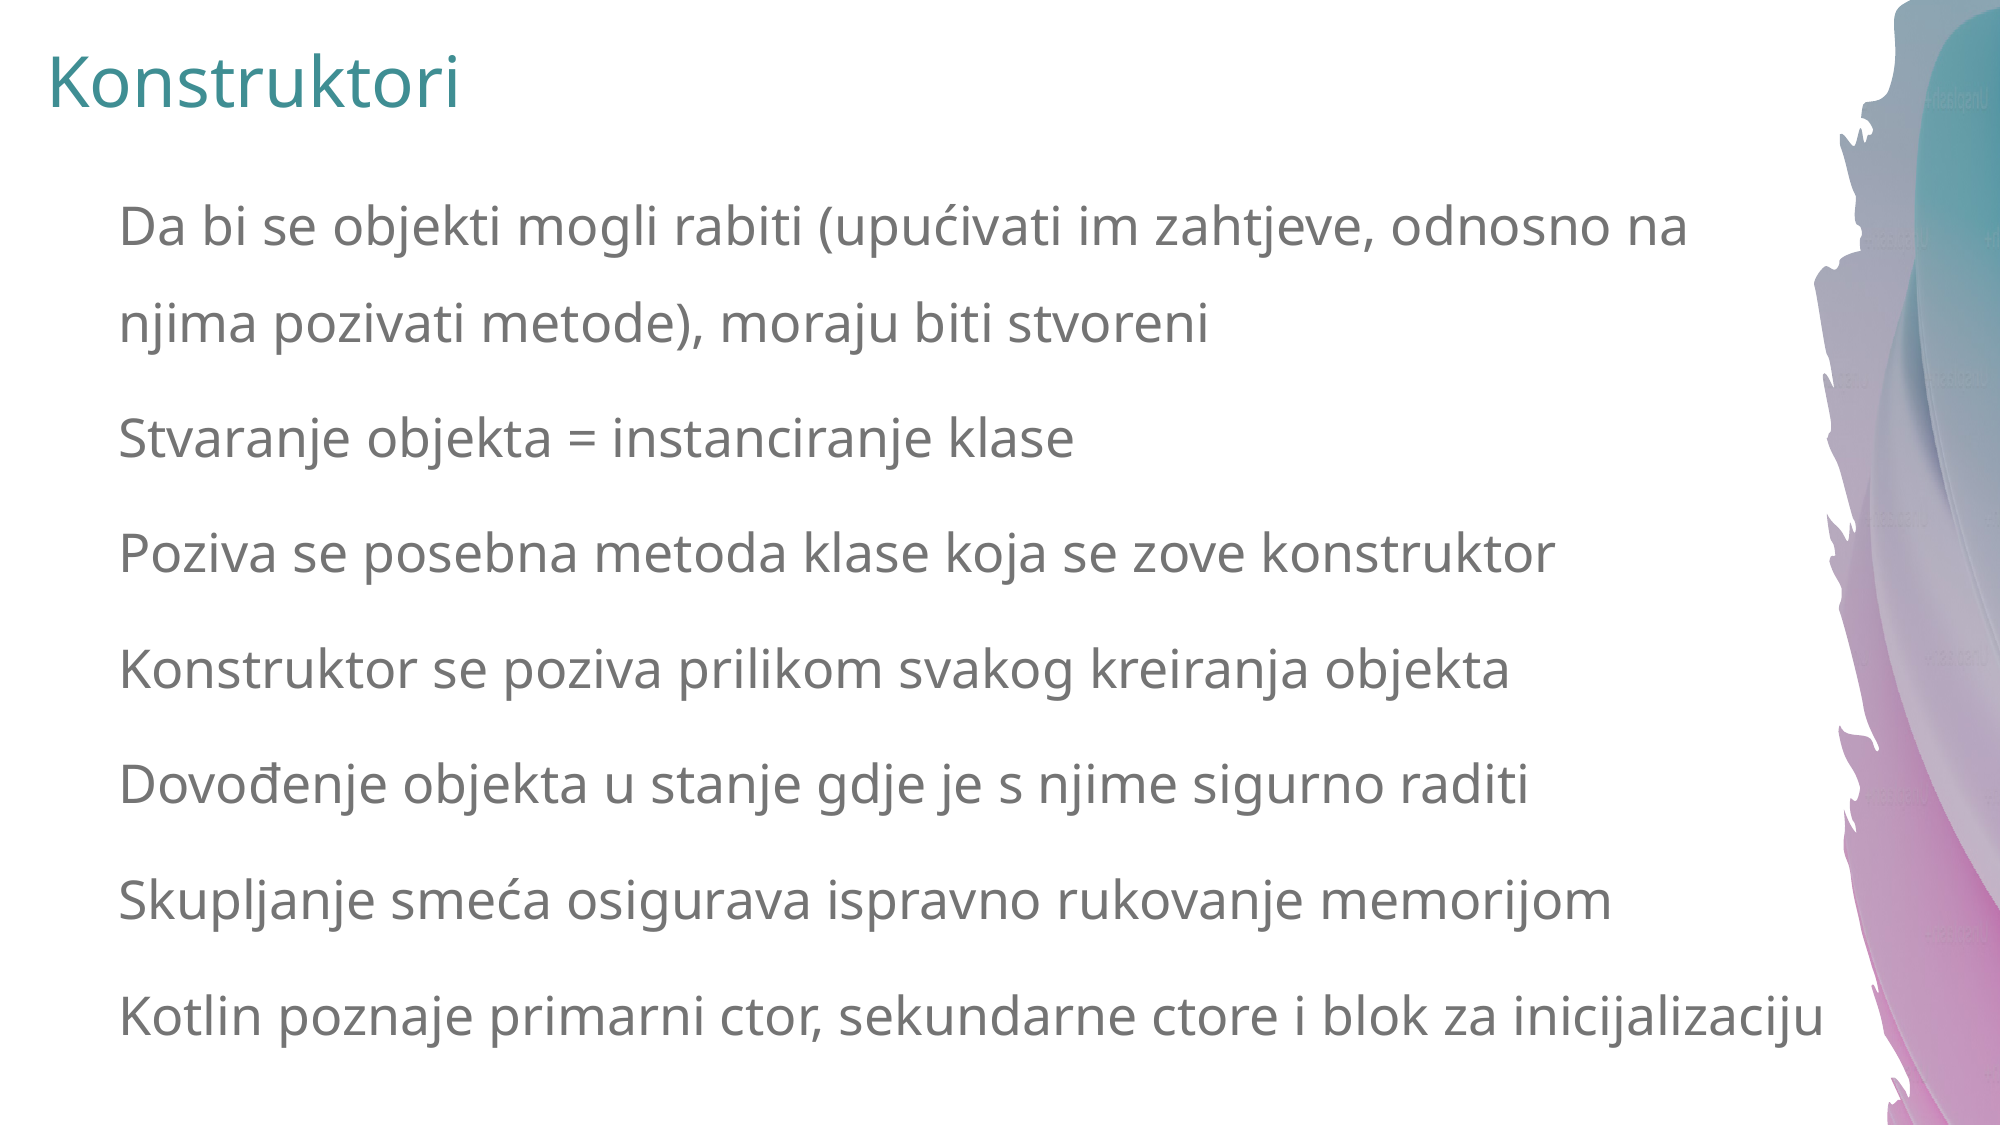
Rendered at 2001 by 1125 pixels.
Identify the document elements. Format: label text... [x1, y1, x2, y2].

list Da bi se objekti mogli rabiti (upućivati im zahtjeve, odnosno na njima pozivati metode), moraju biti stvoreni Stvaranje objekta = instanciranje klase Poziva se posebna metoda klase koja se zove konstruktor Konstruktor se poziva prilikom svakog kreiranja objekta Dovođenje objekta u stanje gdje je s njime sigurno raditi Skupljanje smeća osigurava ispravno rukovanje memorijom Kotlin poznaje primarni ctor, sekundarne ctore i blok za inicijalizaciju [103, 152, 1813, 1097]
title Konstruktori [31, 39, 1757, 132]
picture [1813, 0, 2000, 1125]
